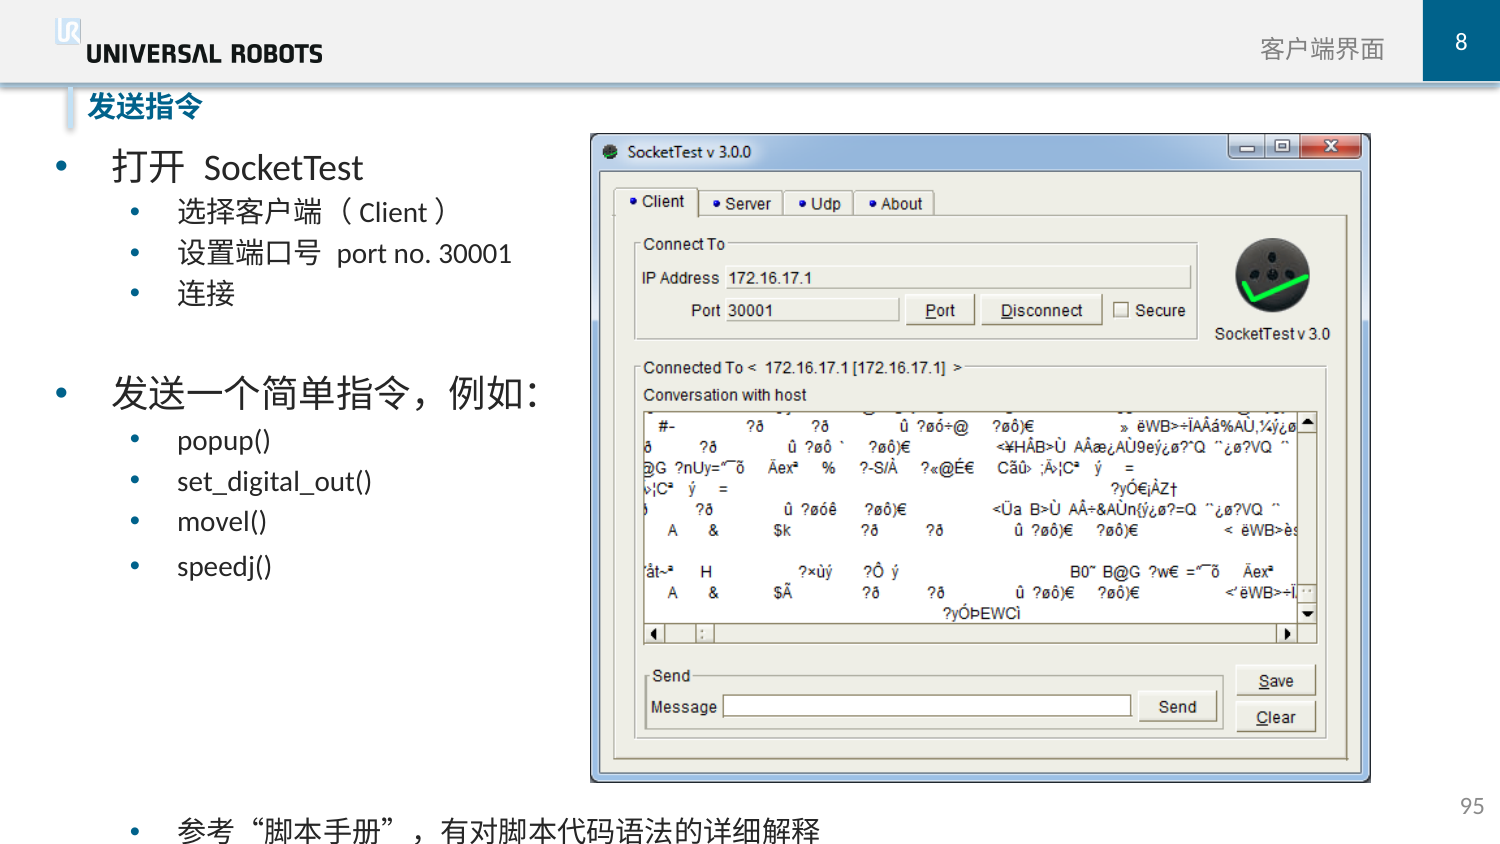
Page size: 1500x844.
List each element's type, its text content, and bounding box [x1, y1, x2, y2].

list 发送指令 [87, 87, 749, 130]
list 客户端界面 [750, 0, 1386, 65]
text_box 打开 SocketTest 选择客户端（Client） 设置端口号 port no. 30001 连接 发送一个简单指令，例如： popup() set_digital_out() movel() speedj() 参考“脚本手册”，有对脚本代码语法的详细解释 [39, 82, 1449, 844]
list 8 [1422, 0, 1500, 82]
slide_number 95 [1449, 782, 1500, 827]
picture [590, 133, 1371, 784]
picture [55, 18, 322, 63]
